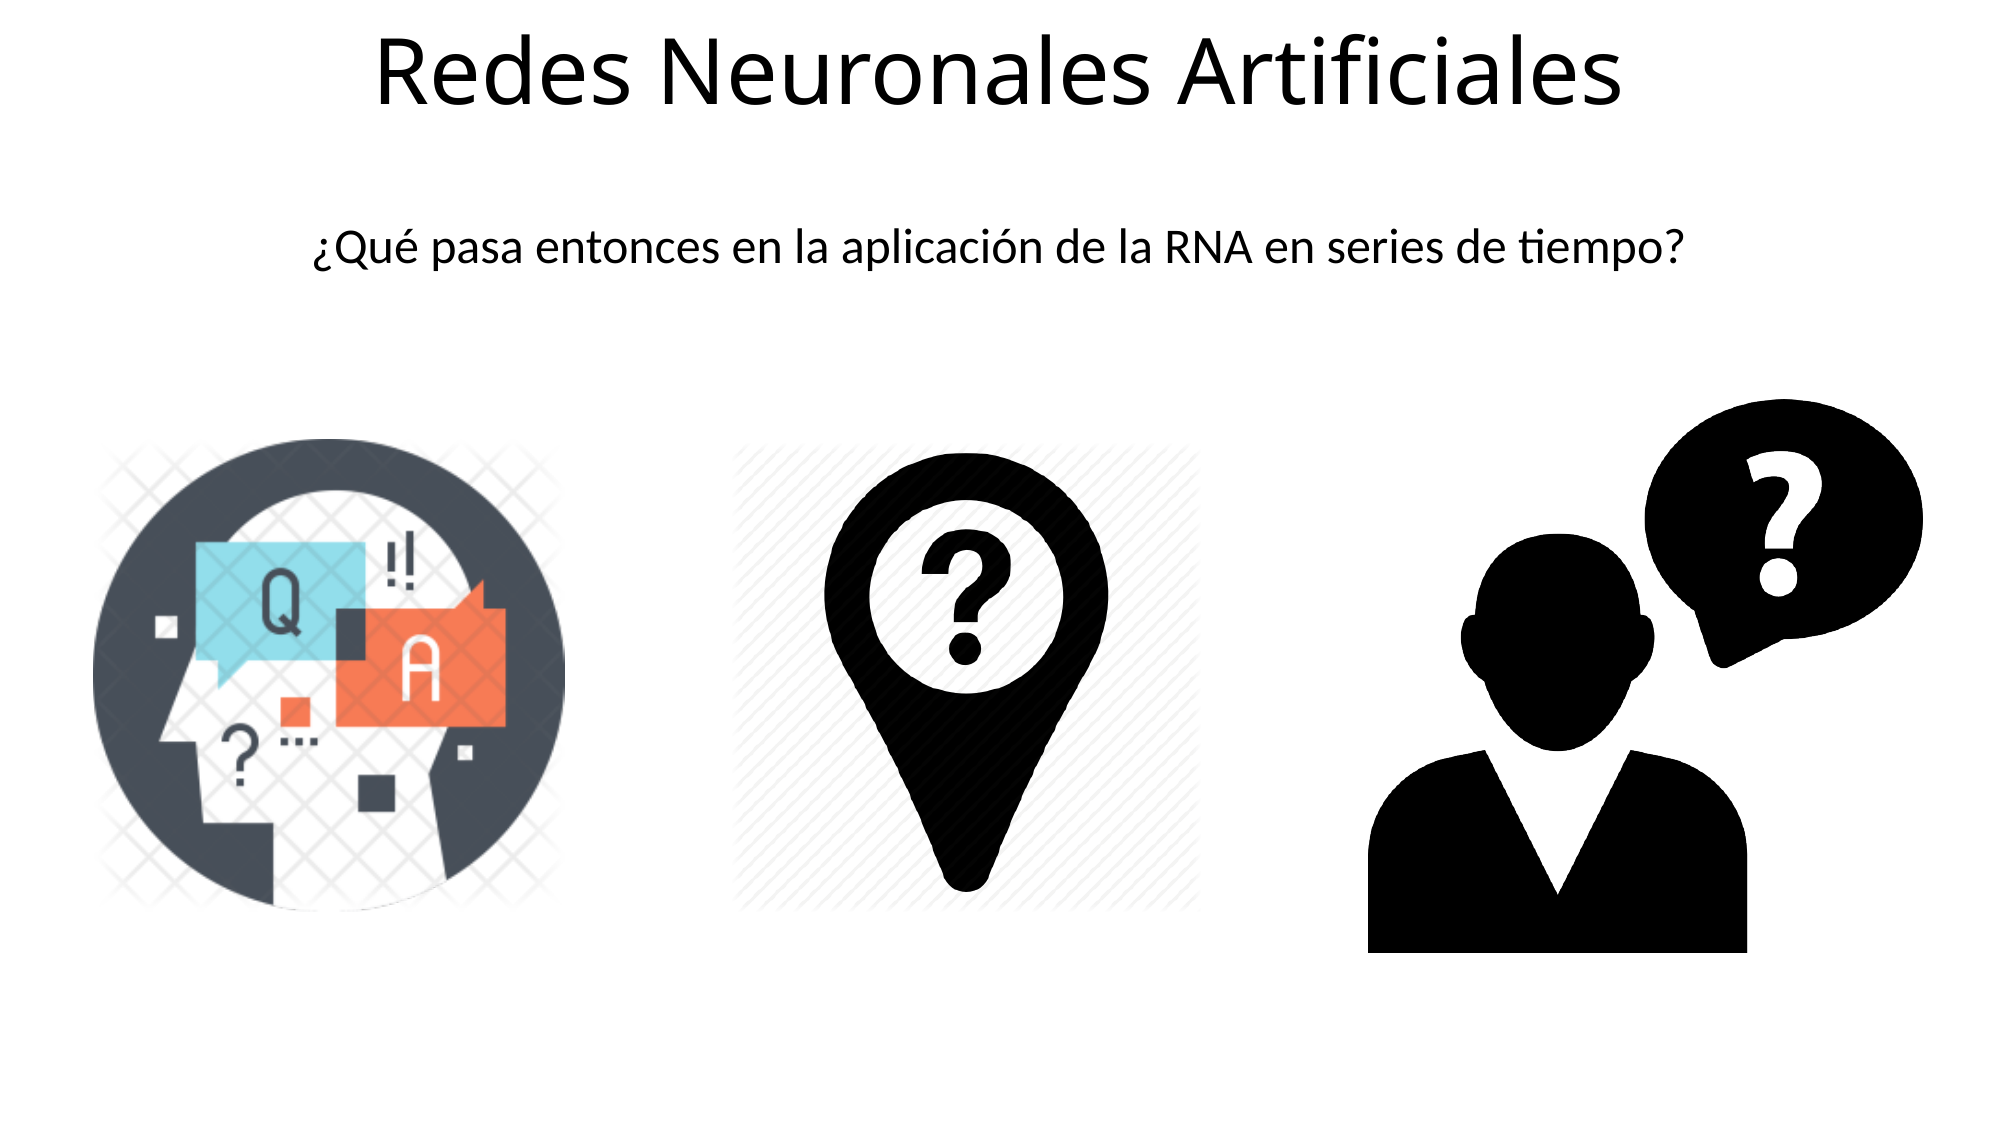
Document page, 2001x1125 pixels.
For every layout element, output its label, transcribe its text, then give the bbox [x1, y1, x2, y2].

title Redes Neuronales Artificiales [70, 5, 1929, 146]
picture [1368, 399, 1923, 953]
picture [93, 439, 565, 912]
picture [731, 442, 1201, 912]
list ¿Qué pasa entonces en la aplicación de la RNA en series de tiempo? [38, 212, 1960, 371]
